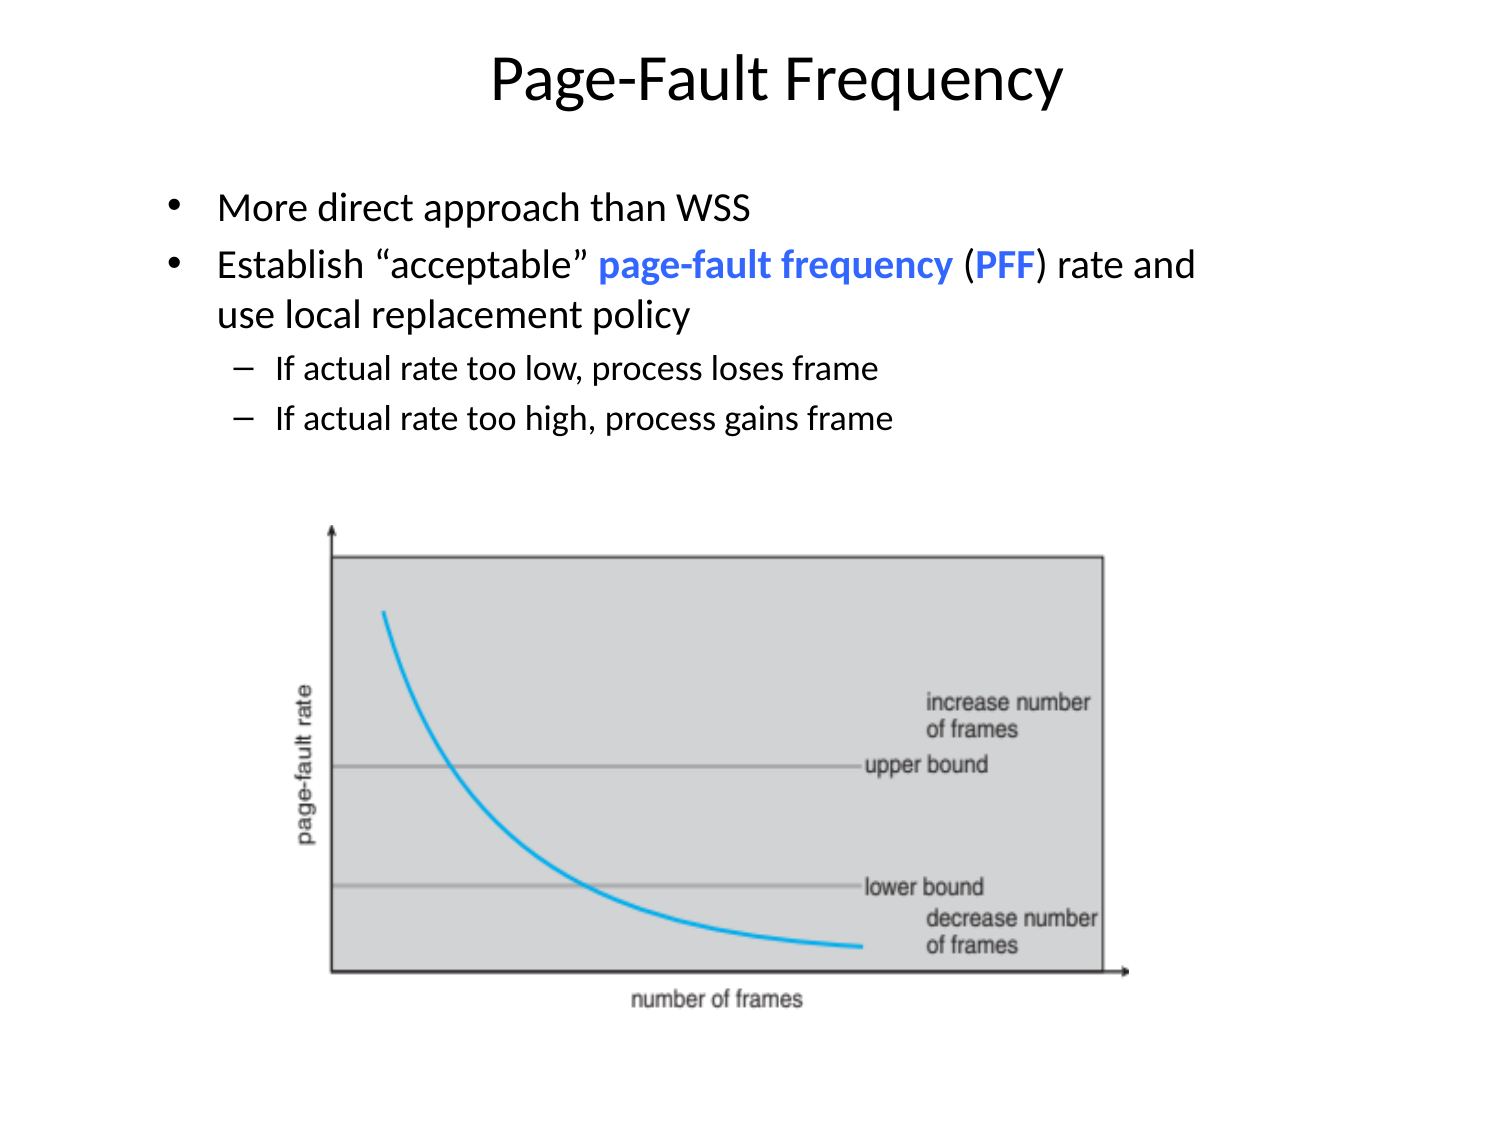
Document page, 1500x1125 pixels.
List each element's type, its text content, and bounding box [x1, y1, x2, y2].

picture [291, 524, 1130, 1010]
title Page-Fault Frequency [130, 26, 1425, 122]
list More direct approach than WSS Establish “acceptable” page-fault frequency (PFF) rate and use local replacement policy If actual rate too low, process loses frame If actual rate too high, process gains frame [152, 172, 1236, 446]
